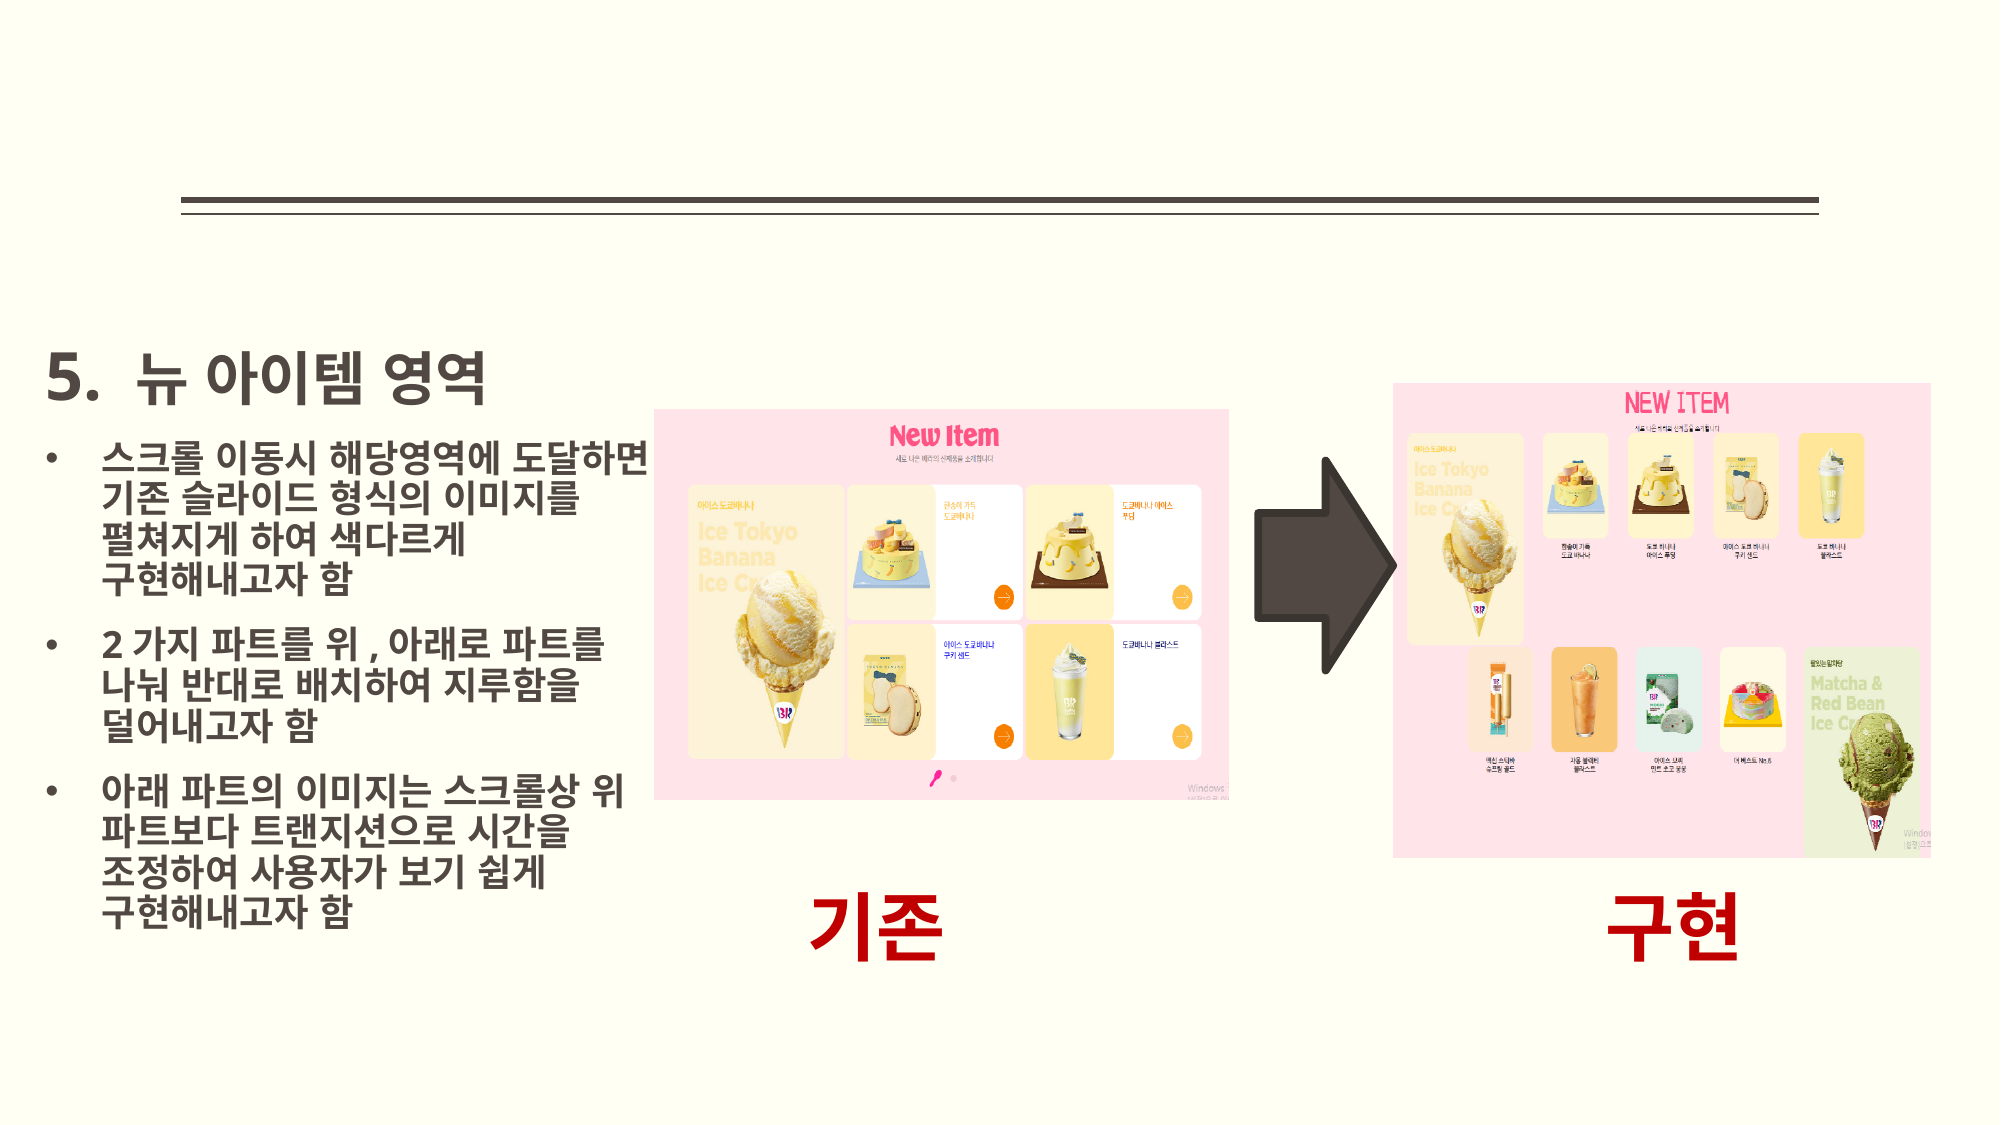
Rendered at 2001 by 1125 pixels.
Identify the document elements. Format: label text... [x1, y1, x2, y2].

text_box [1254, 456, 1387, 675]
picture [654, 409, 1229, 800]
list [1393, 382, 1931, 858]
title 기존 구현 [705, 799, 1901, 980]
list 5. 뉴 아이템 영역 스크롤 이동시 해당영역에 도달하면 기존 슬라이드 형식의 이미지를 펼쳐지게 하여 색다르게 구현해내고자 함 2가지 파트를 위,아래로 파트를 나눠 반대로 배치하여 지루함을 덜어내고자 함 아래 파트의 이미지는 스크롤상 위 파트보다 트랜지션으로 시간을 조정하여 사용자가 보기 쉽게 구현해내고자 함 [45, 335, 655, 1086]
